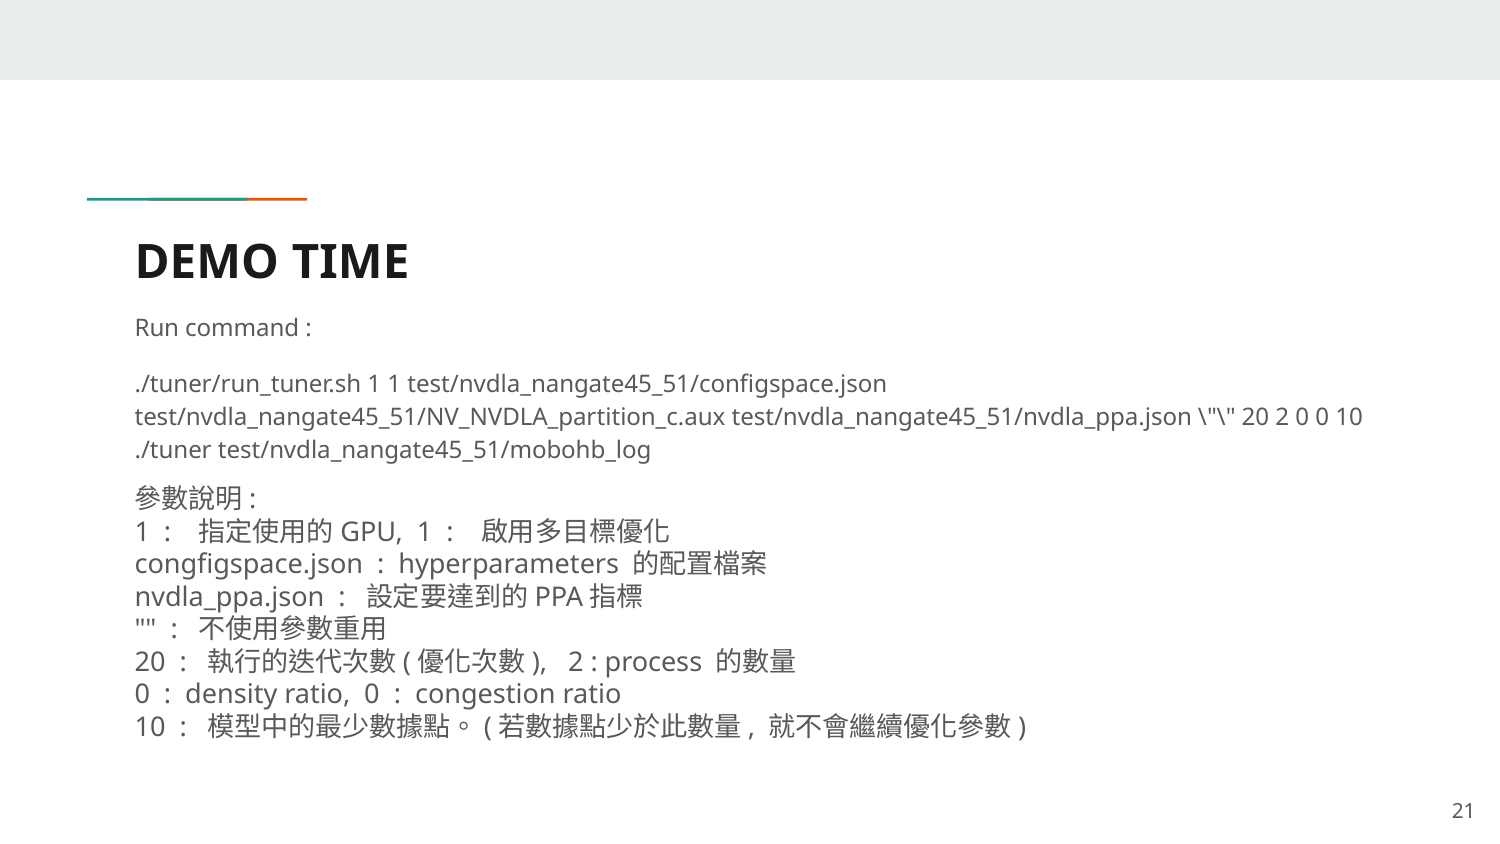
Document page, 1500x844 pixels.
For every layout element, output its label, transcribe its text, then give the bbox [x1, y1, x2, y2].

title DEMO TIME [119, 216, 1381, 293]
list Run command : ./tuner/run_tuner.sh 1 1 test/nvdla_nangate45_51/configspace.json test/nvdla_nangate45_51/NV_NVDLA_partition_c.aux test/nvdla_nangate45_51/nvdla_ppa.json \"\" 20 2 0 0 10 ./tuner test/nvdla_nangate45_51/mobohb_log [119, 293, 1381, 481]
text_box 參數說明: 1 : 指定使用的GPU, 1 : 啟用多目標優化 congfigspace.json : hyperparameters 的配置檔案 nvdla_ppa.json : 設定要達到的PPA指標 "" : 不使用參數重用 20 : 執行的迭代次數(優化次數), 2 : process 的數量 0 : density ratio, 0 : congestion ratio 10 : 模型中的最少數據點。(若數據點少於此數量, 就不會繼續優化參數) [119, 466, 1368, 811]
slide_number ‹#› [1400, 779, 1491, 844]
